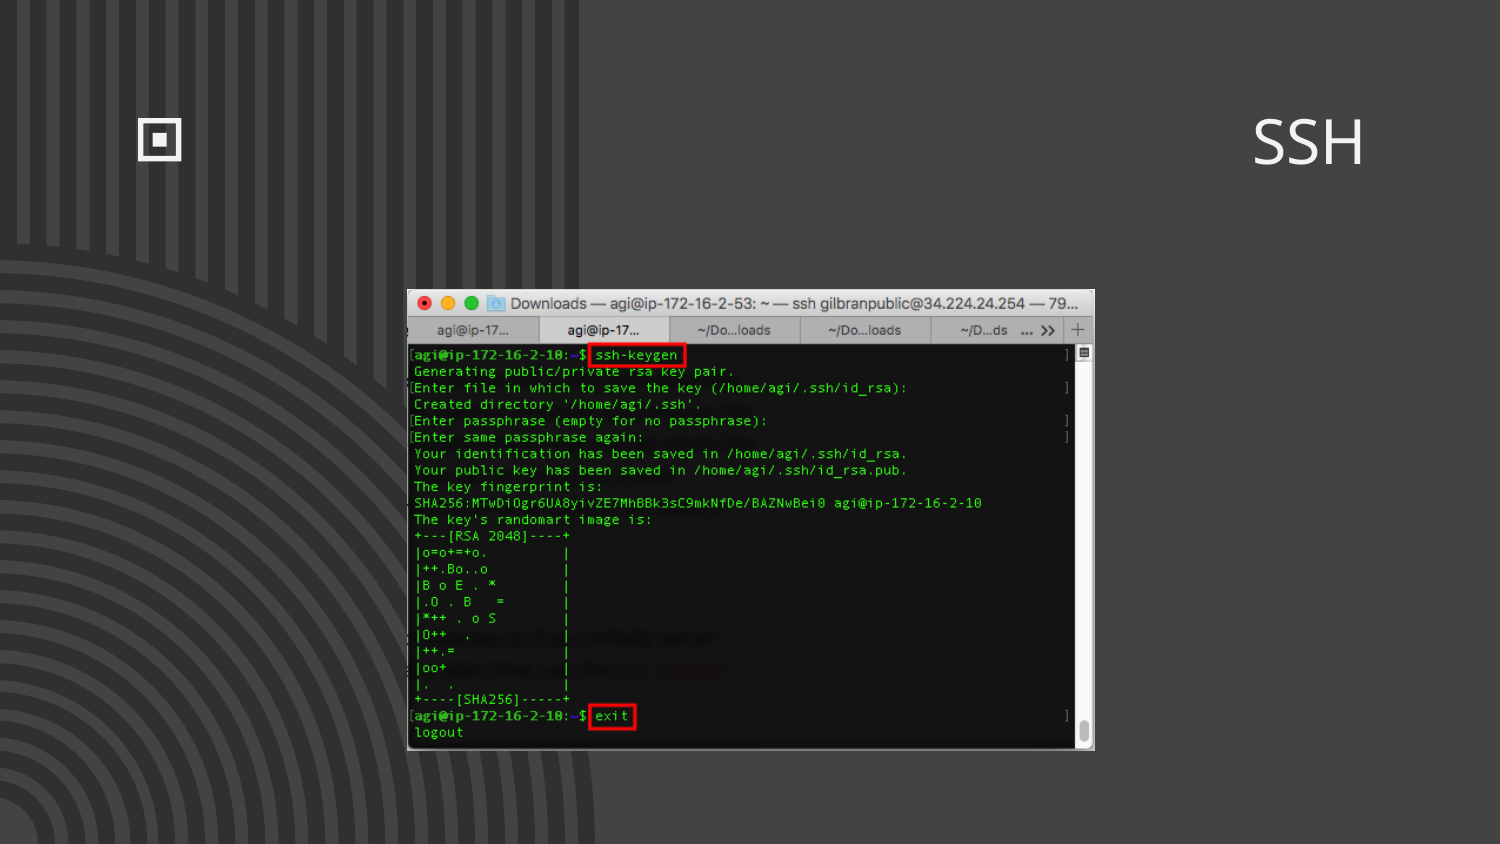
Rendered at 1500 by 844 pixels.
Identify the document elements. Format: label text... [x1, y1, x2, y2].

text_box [137, 117, 182, 162]
title SSH [118, 87, 1382, 240]
picture [407, 288, 1095, 751]
